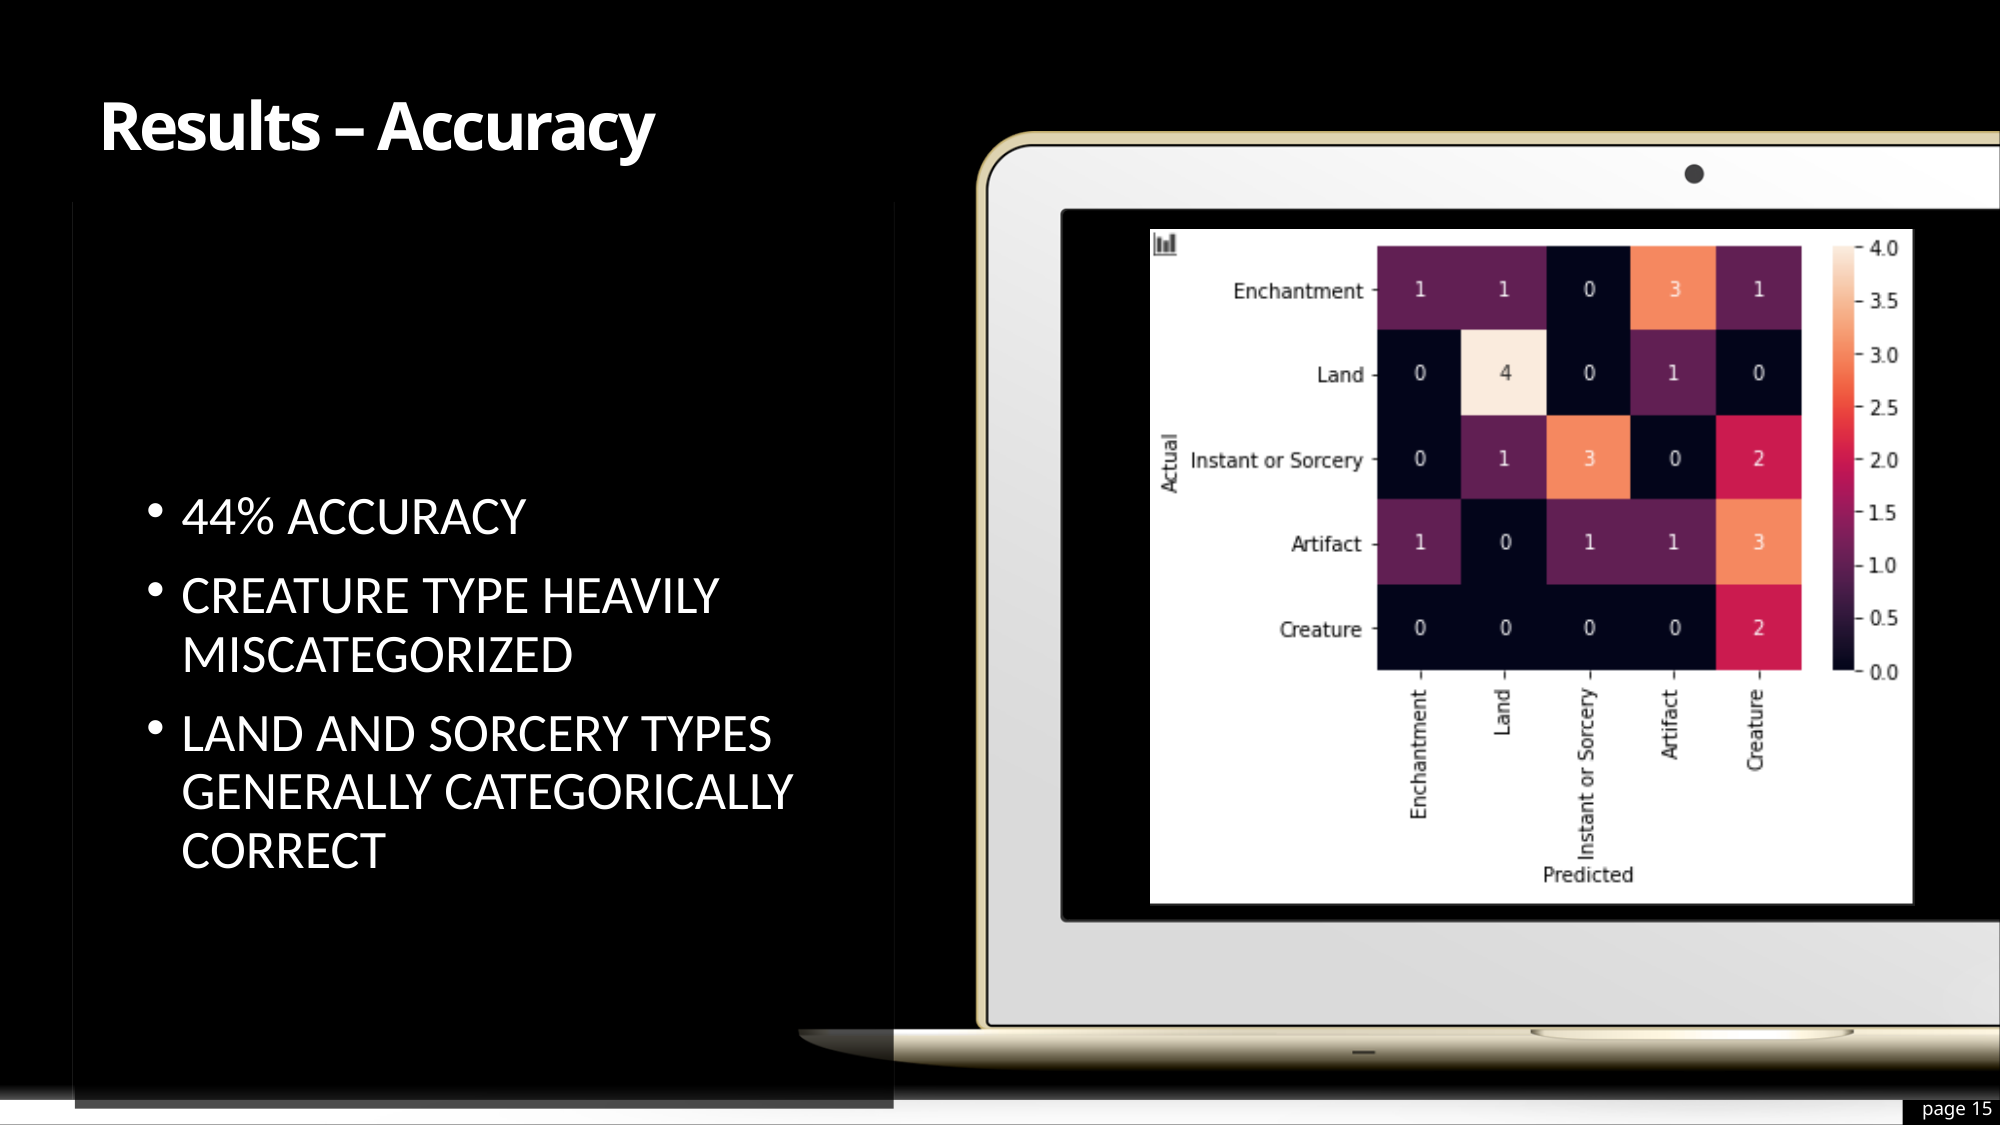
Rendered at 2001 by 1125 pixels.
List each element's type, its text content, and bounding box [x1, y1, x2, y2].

text_box page 15 [1903, 1096, 1993, 1122]
text_box [74, 211, 894, 1109]
text_box Results – Accuracy [98, 70, 1735, 142]
picture [243, 131, 2000, 1125]
text_box 44% accuracy Creature Type Heavily Miscategorized Land and Sorcery Types Generally categorically Correct [146, 487, 849, 565]
